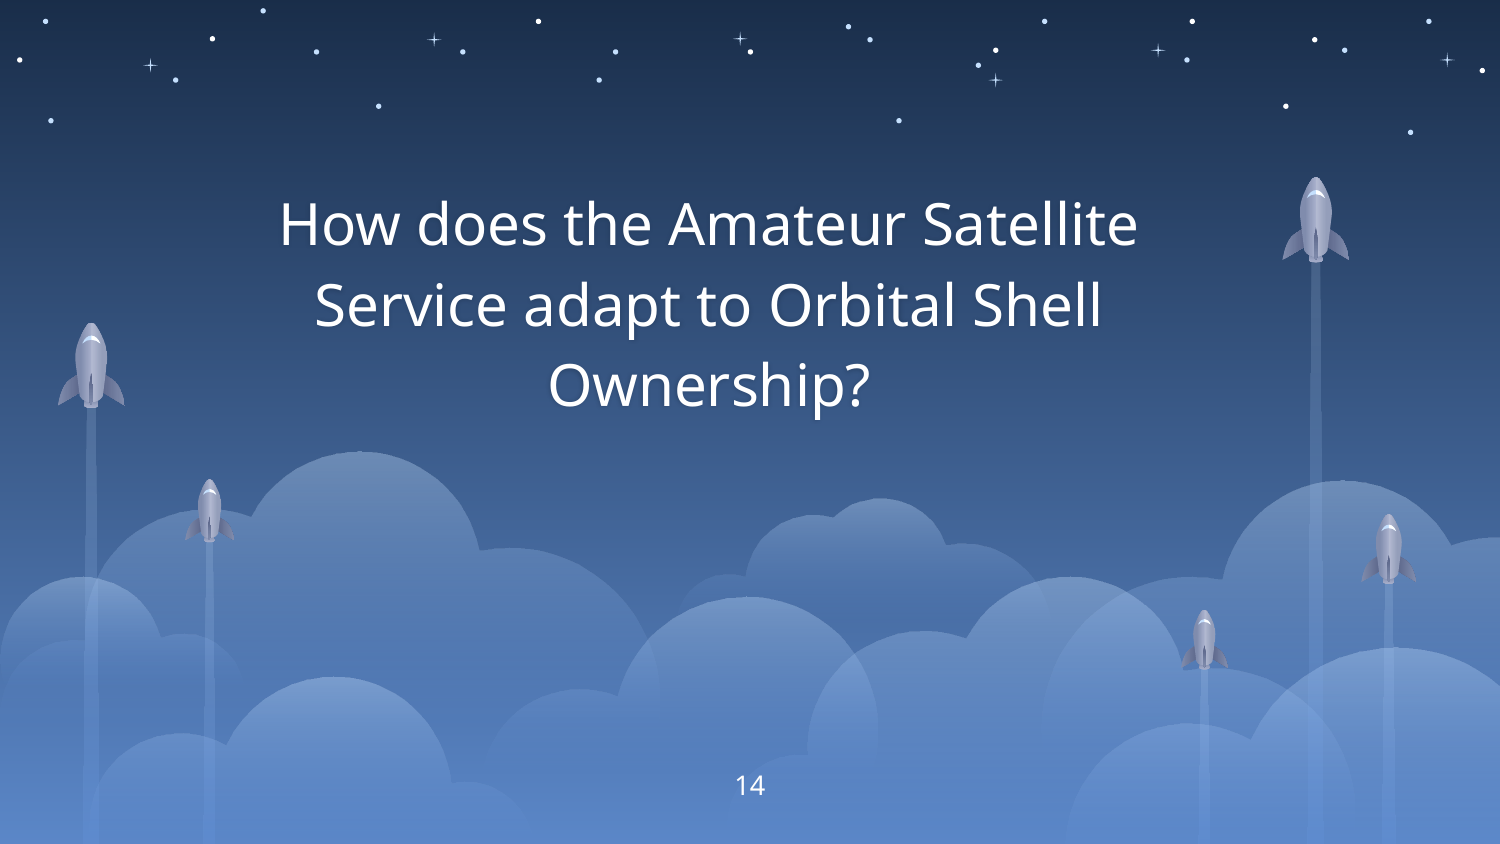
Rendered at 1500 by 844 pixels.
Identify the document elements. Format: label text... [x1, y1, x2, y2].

slide_number 14 [705, 754, 795, 819]
list How does the Amateur Satellite Service adapt to Orbital Shell Ownership? [231, 230, 1179, 365]
